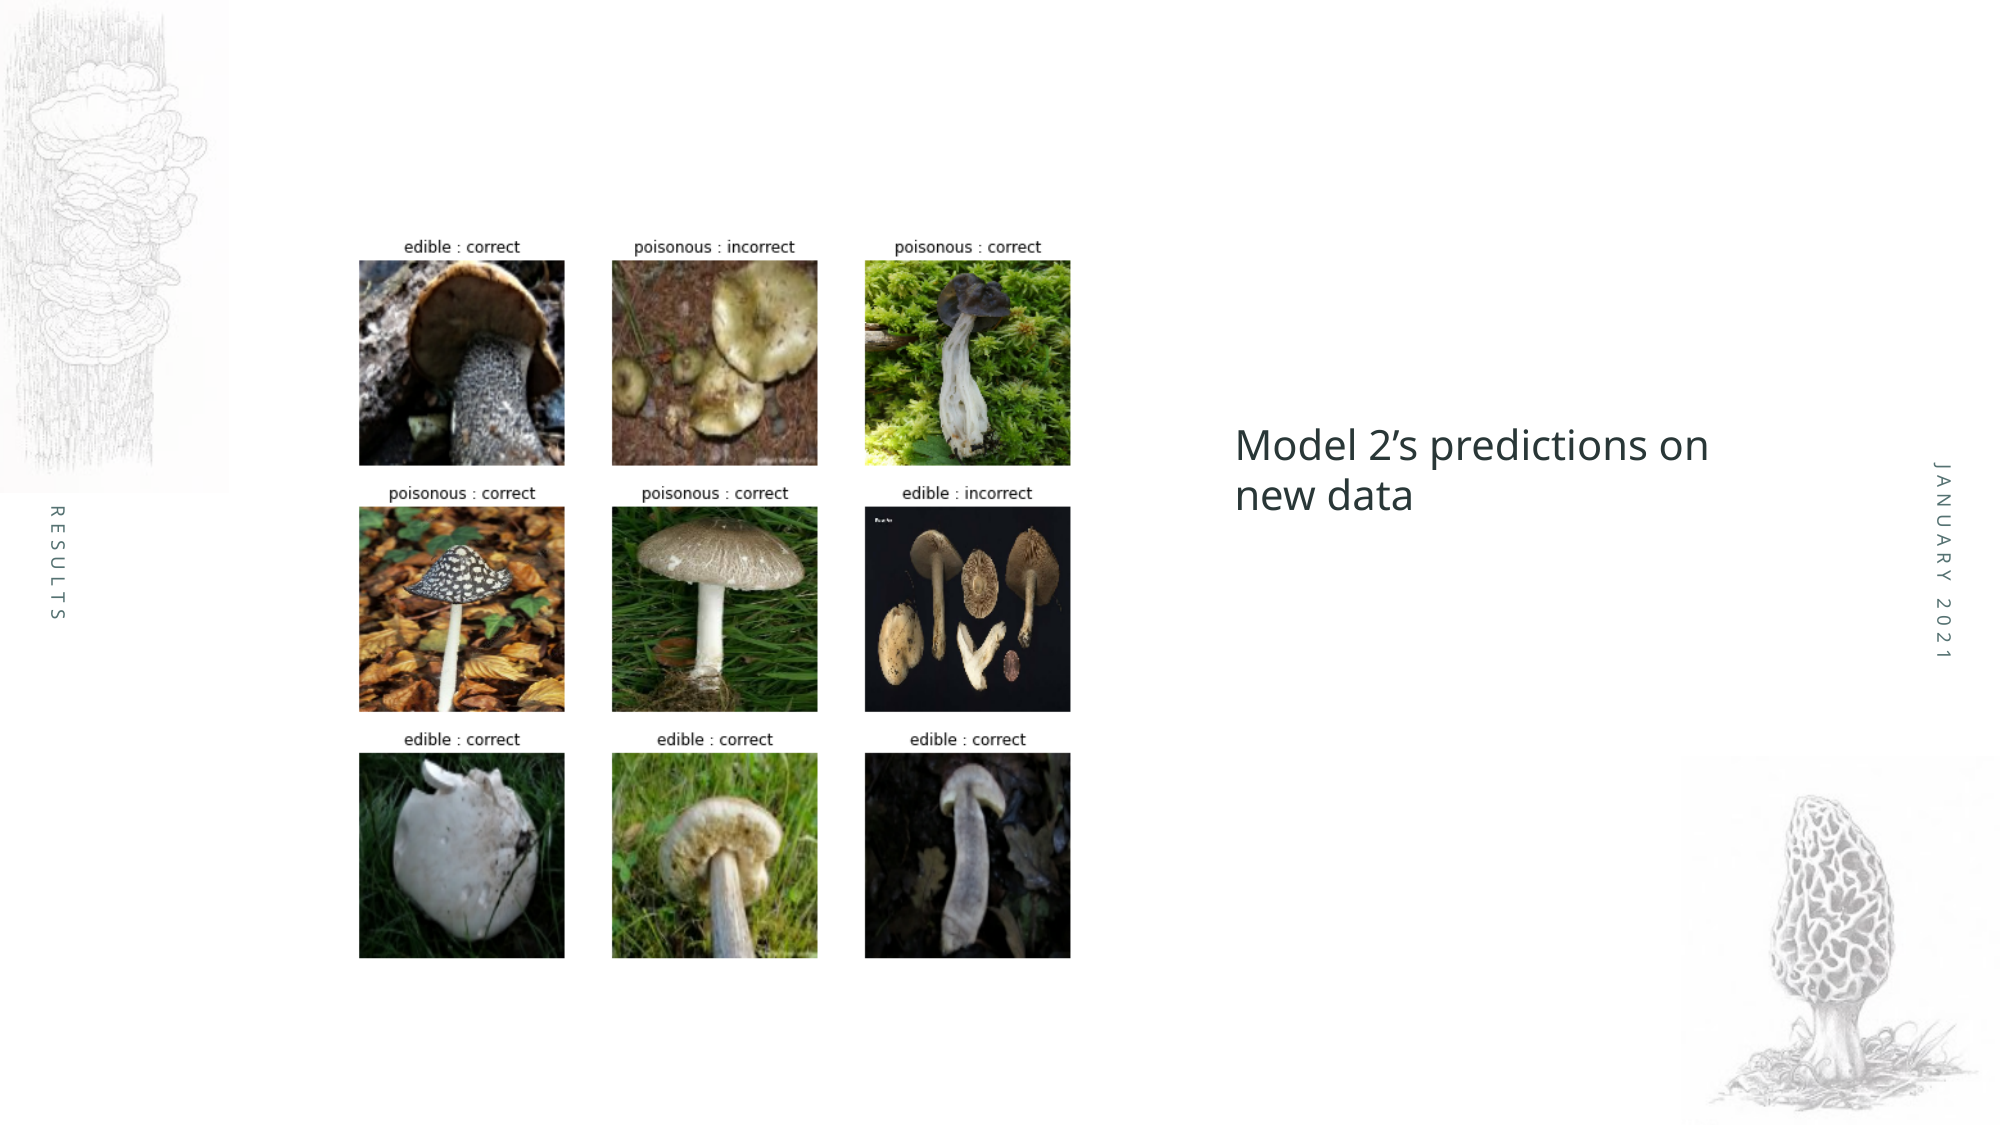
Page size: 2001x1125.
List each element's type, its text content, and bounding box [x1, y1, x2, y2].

list Model 2’s predictions on new data [1219, 411, 1769, 962]
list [349, 231, 1077, 966]
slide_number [1911, 224, 1979, 900]
footer Results [23, 224, 91, 900]
